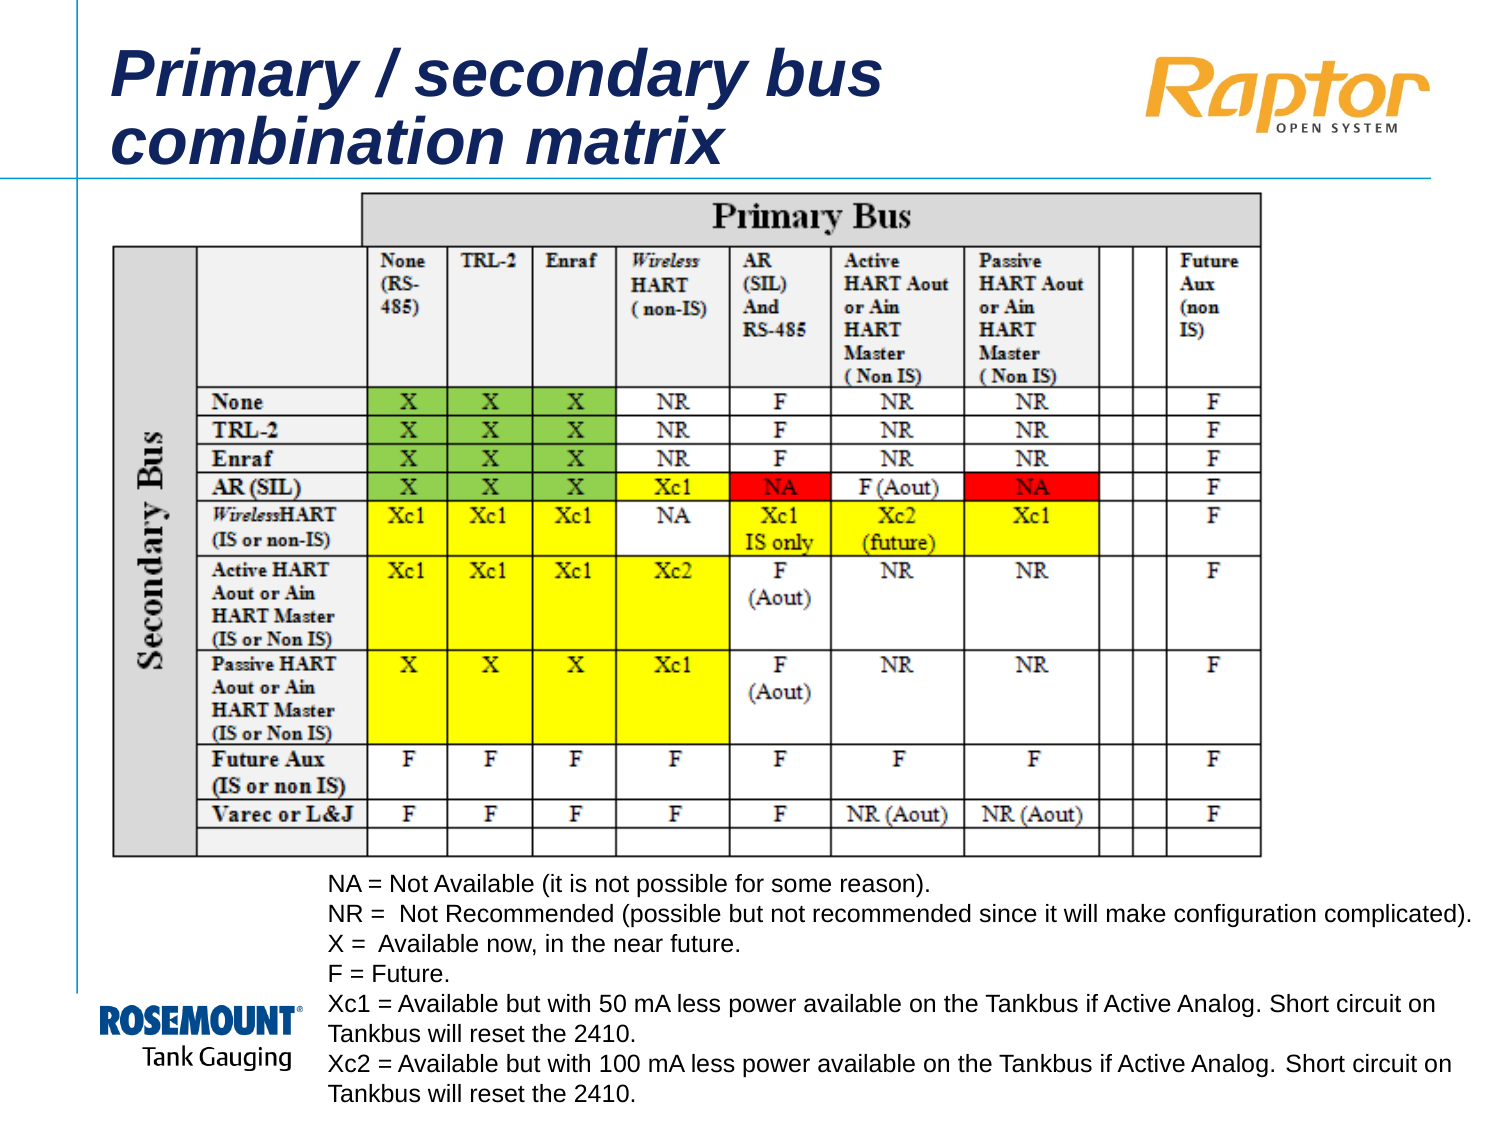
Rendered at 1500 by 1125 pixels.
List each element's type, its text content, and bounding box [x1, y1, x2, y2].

text_box NA = Not Available (it is not possible for some reason). NR = Not Recommended (possible but not recommended since it will make configuration complicated). X = Available now, in the near future. F = Future. Xc1 = Available but with 50 mA less power available on the Tankbus if Active Analog. Short circuit on Tankbus will reset the 2410. Xc2 = Available but with 100 mA less power available on the Tankbus if Active Analog. Short circuit on Tankbus will reset the 2410. [312, 860, 1500, 1115]
title Primary / secondary bus combination matrix [95, 66, 1342, 186]
picture [88, 184, 1271, 870]
picture [1139, 54, 1436, 135]
picture [100, 1005, 303, 1071]
